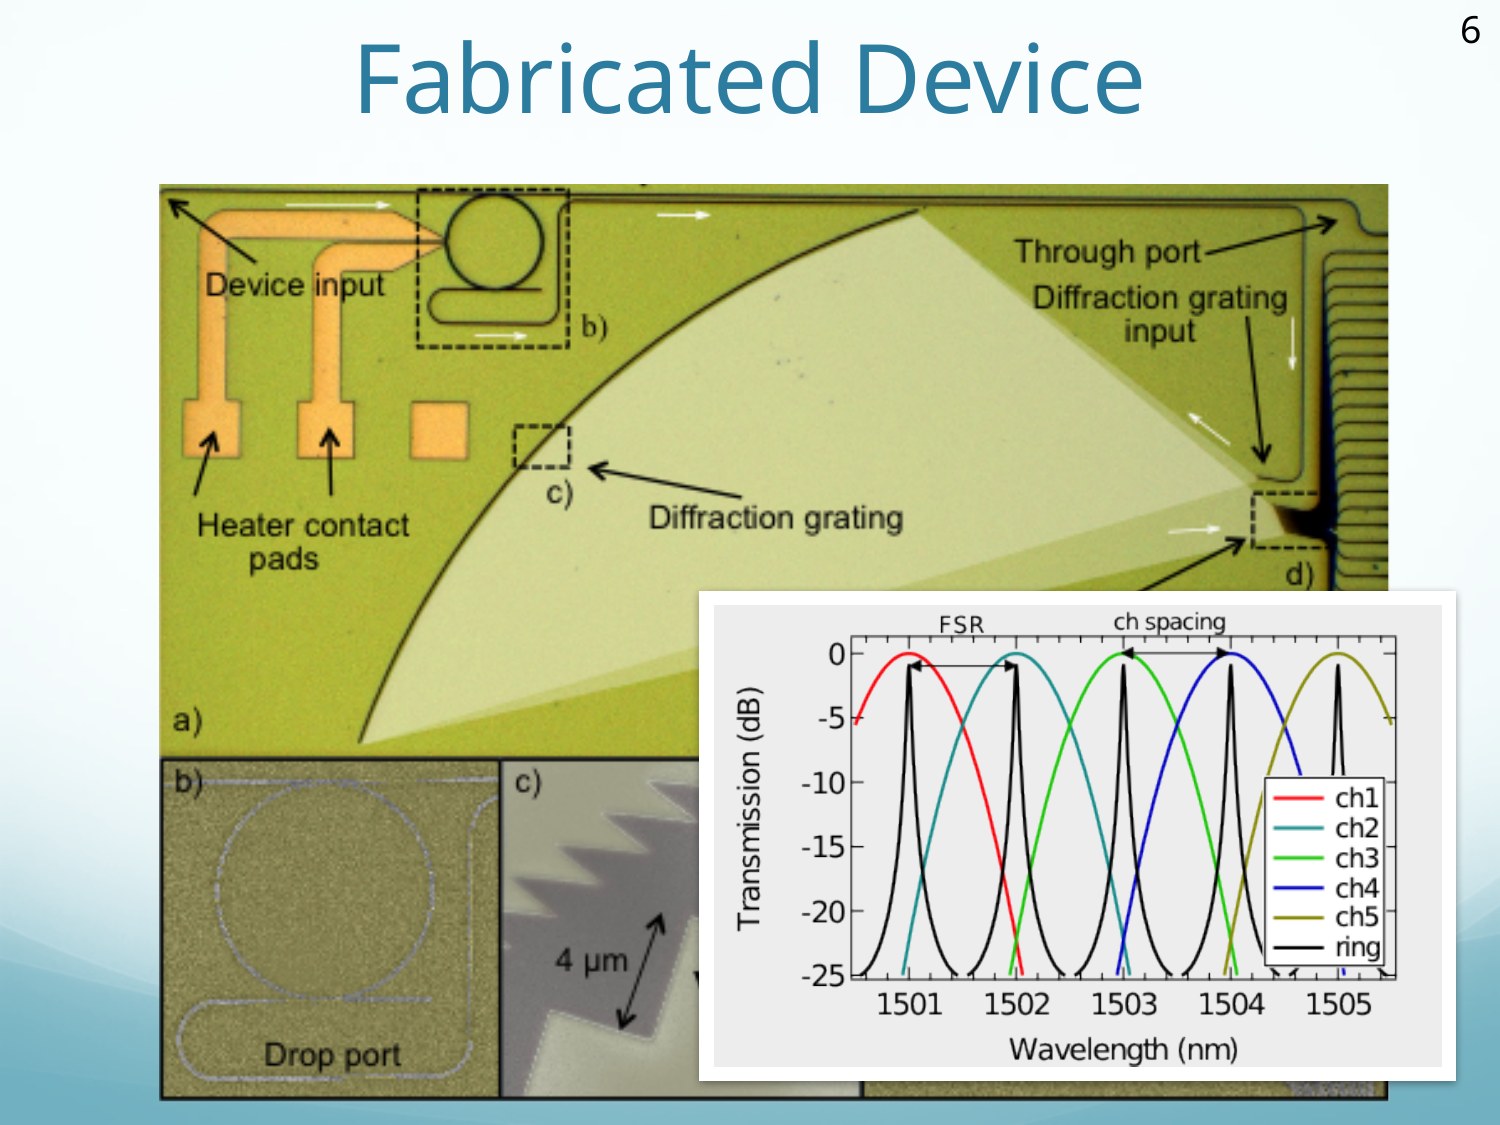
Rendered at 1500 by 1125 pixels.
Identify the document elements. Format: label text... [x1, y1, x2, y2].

text_box 6 [1445, 0, 1497, 59]
picture [159, 184, 1443, 1106]
title Fabricated Device [90, 0, 1410, 185]
